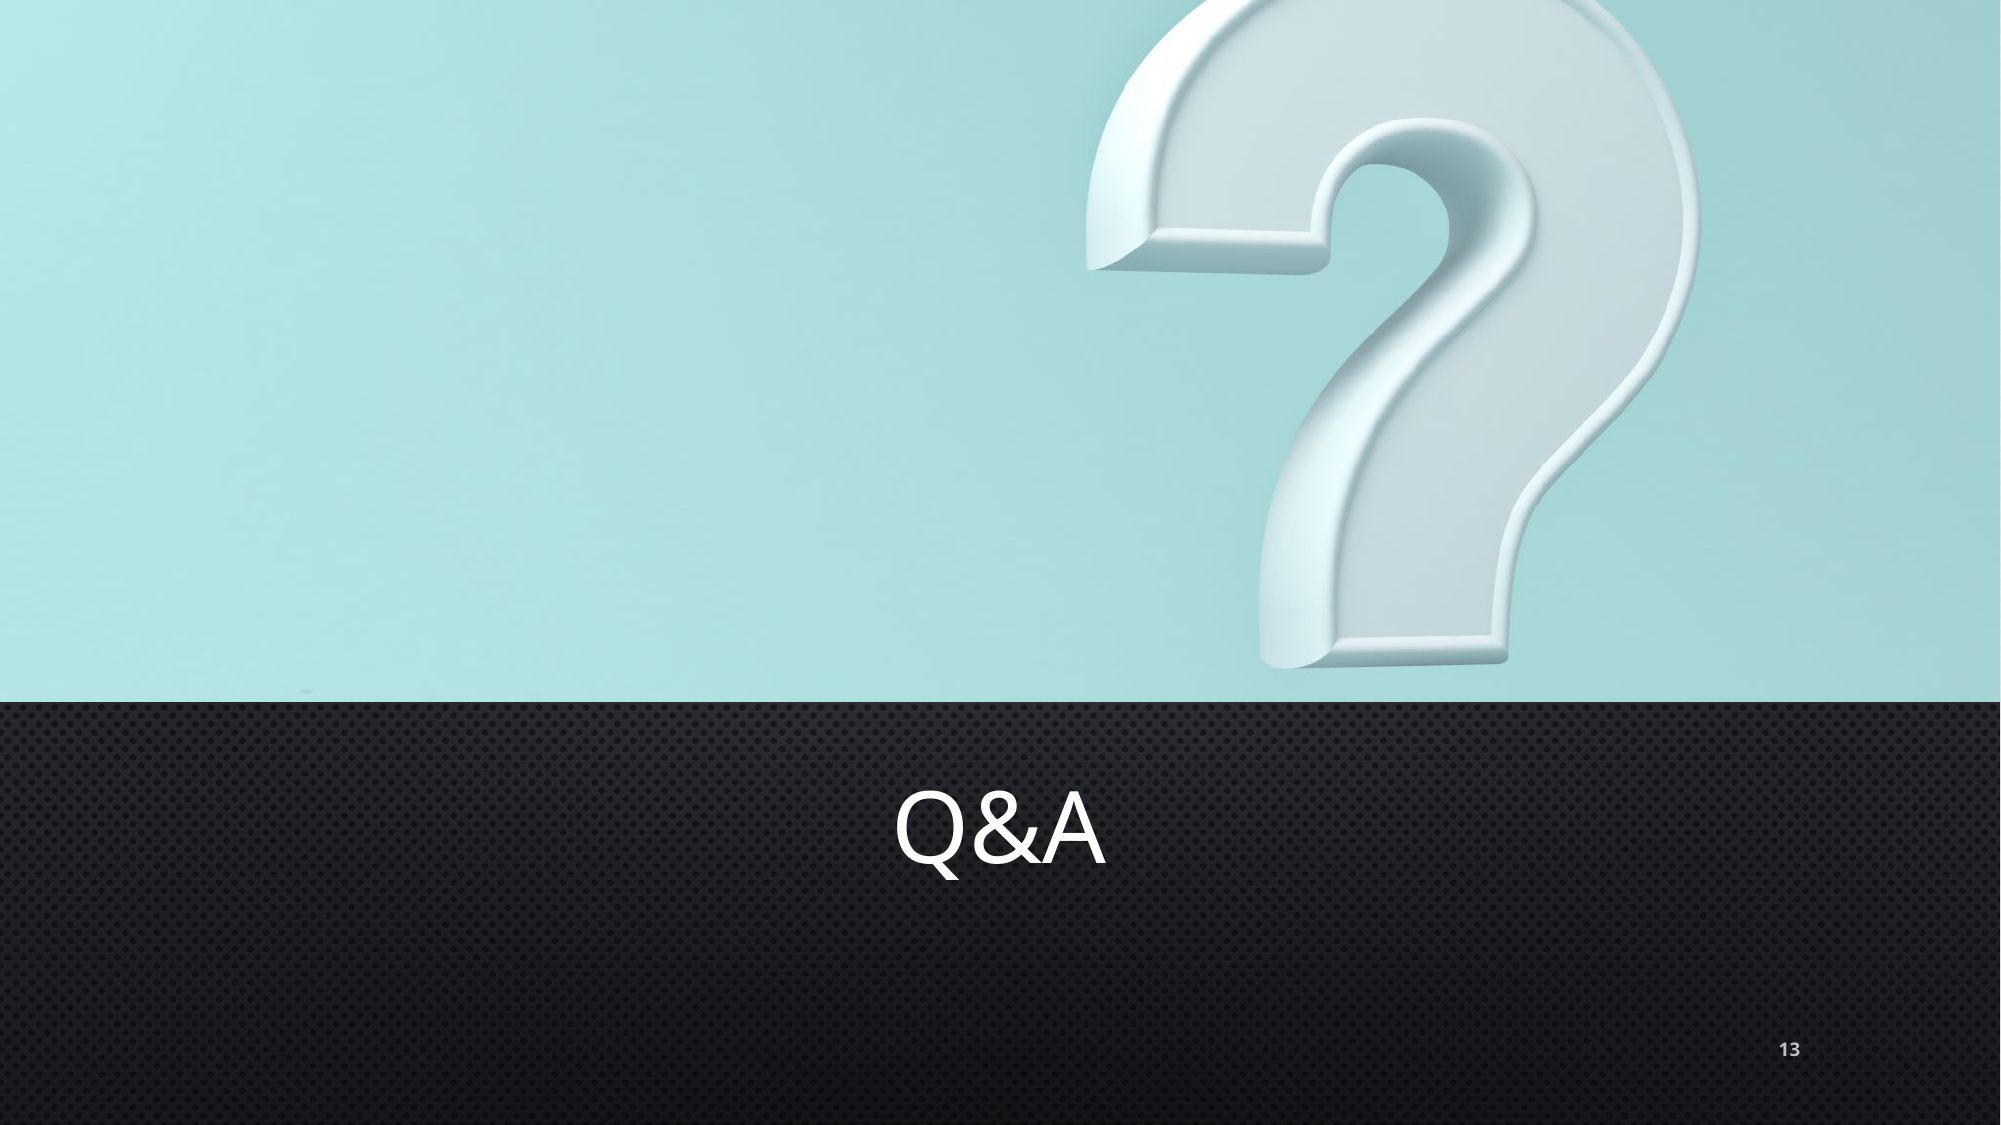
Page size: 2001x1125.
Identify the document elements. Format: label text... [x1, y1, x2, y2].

title Q&A [287, 715, 1711, 891]
slide_number 13 [1724, 1020, 1816, 1080]
picture [0, 0, 2000, 702]
